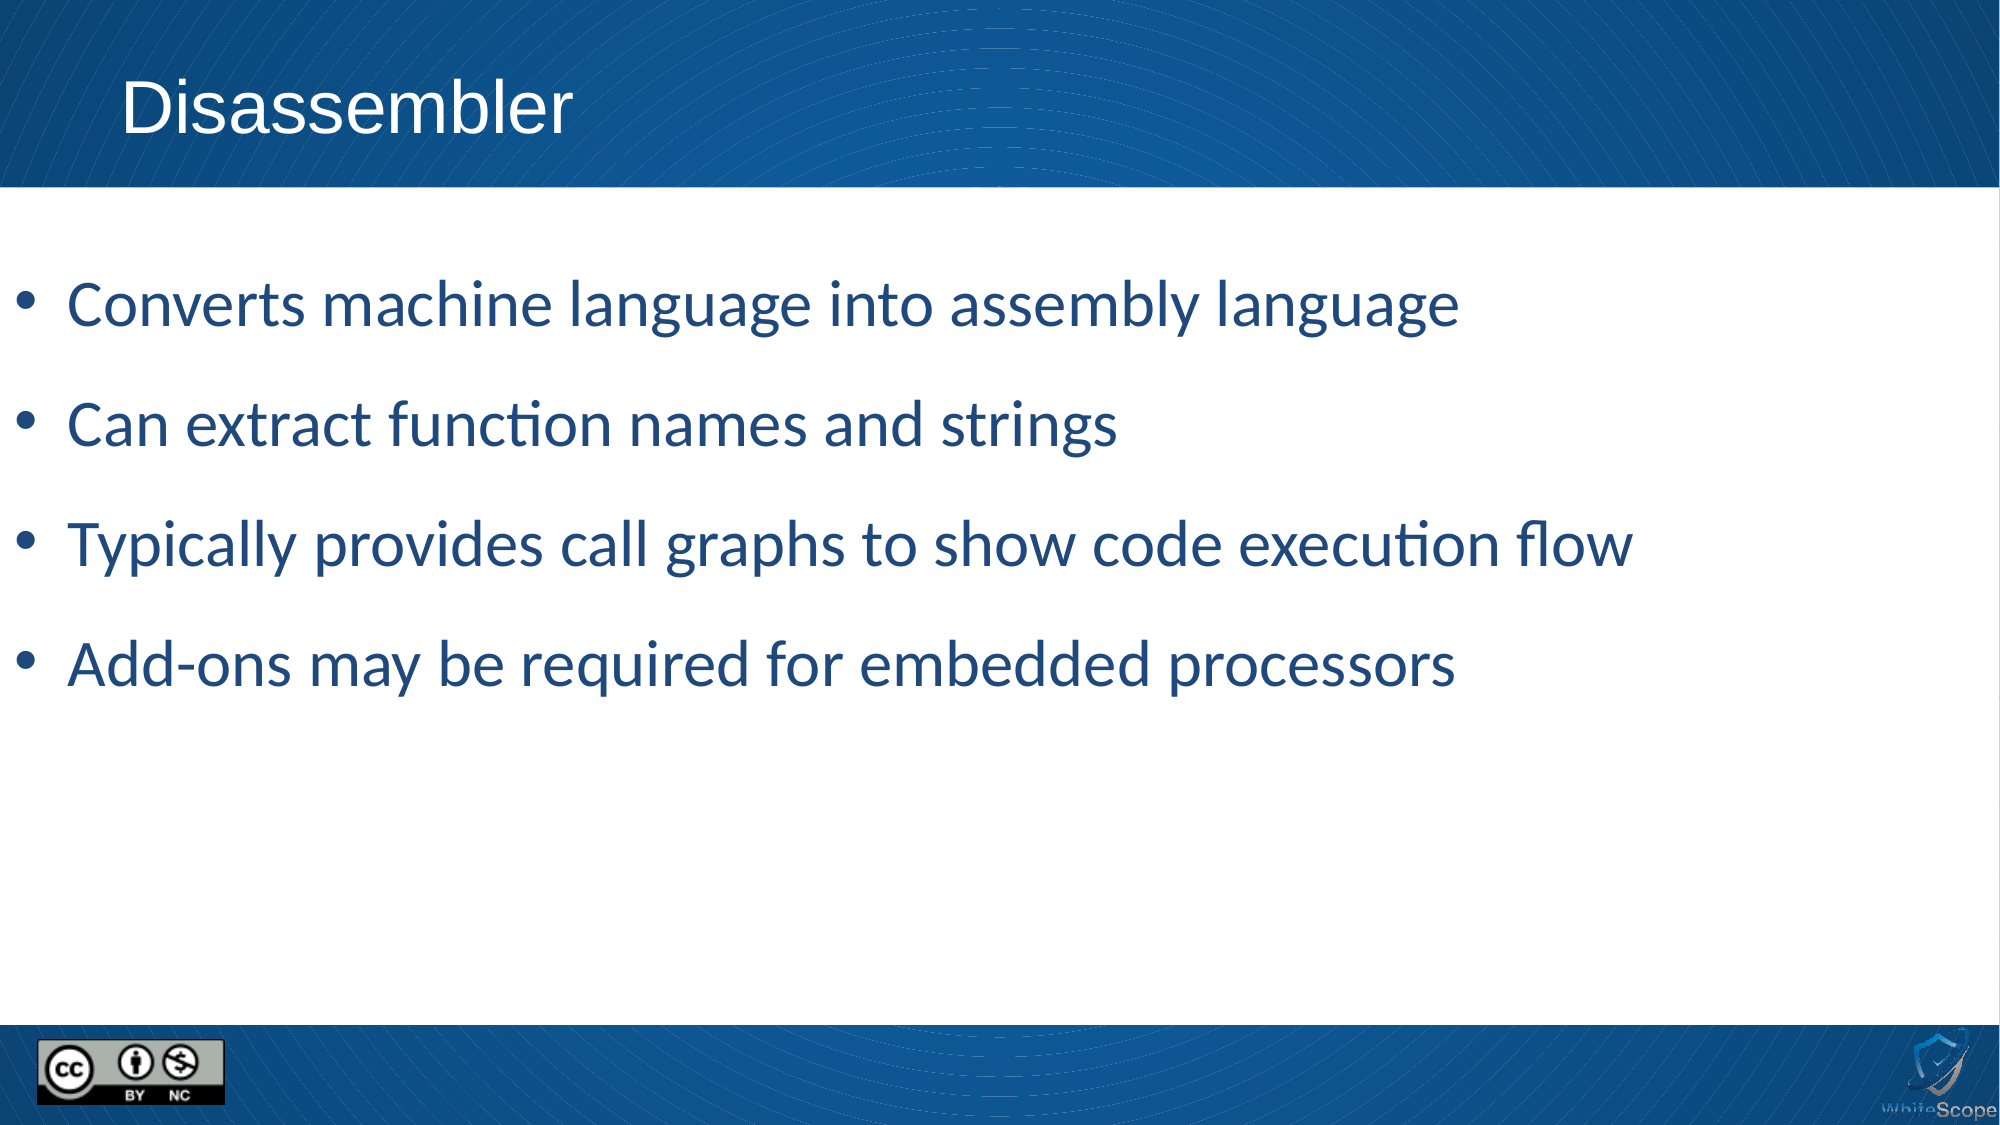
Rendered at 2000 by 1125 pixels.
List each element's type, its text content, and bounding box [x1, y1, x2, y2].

picture [37, 1039, 225, 1105]
title Disassembler [99, 45, 1900, 162]
text_box Converts machine language into assembly language Can extract function names and strings Typically provides call graphs to show code execution flow Add-ons may be required for embedded processors [0, 212, 2000, 707]
picture [1862, 1016, 2000, 1125]
